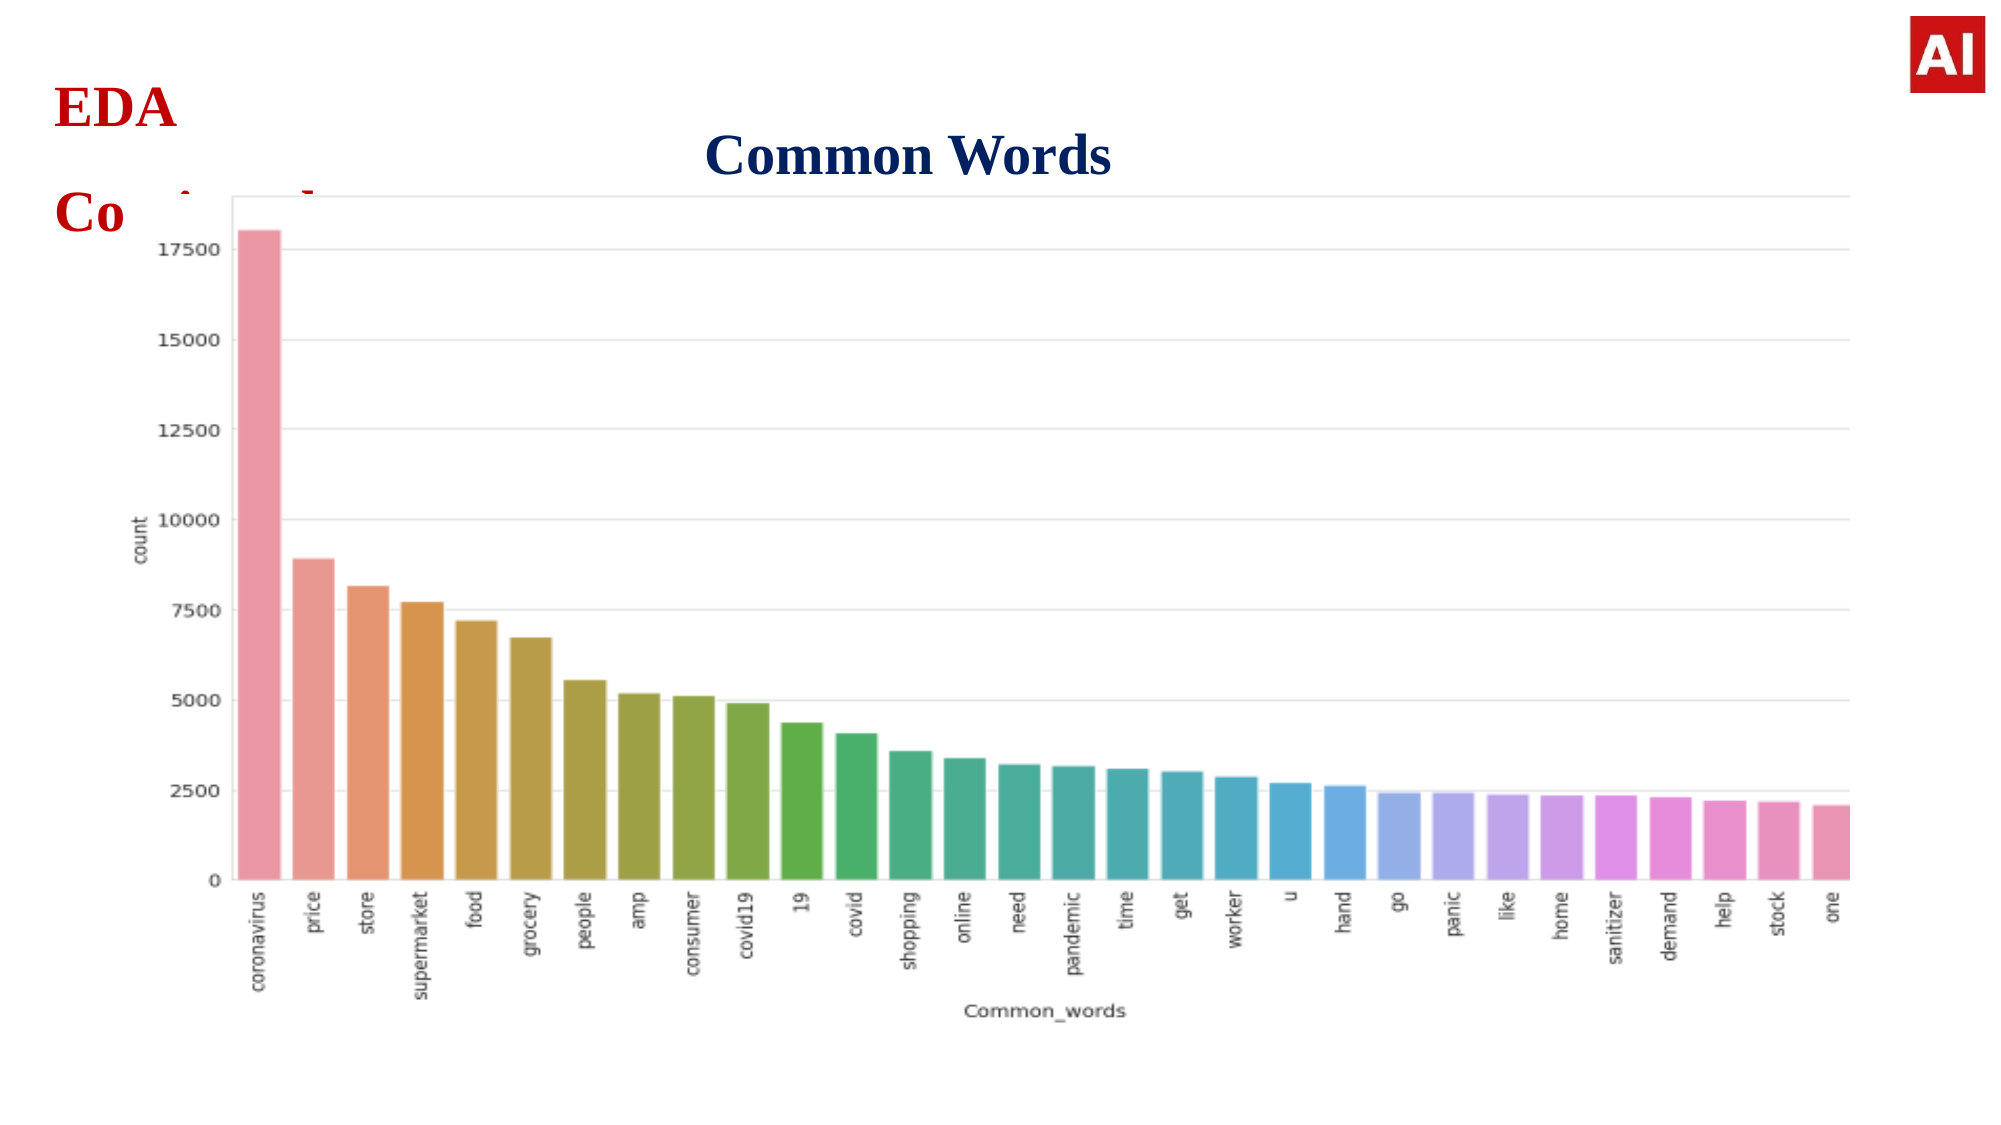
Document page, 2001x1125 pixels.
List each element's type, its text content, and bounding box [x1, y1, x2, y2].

text_box EDA Continued… [52, 31, 513, 244]
text_box Common Words [702, 79, 1163, 187]
picture [124, 194, 1851, 1030]
picture [1908, 16, 1986, 93]
